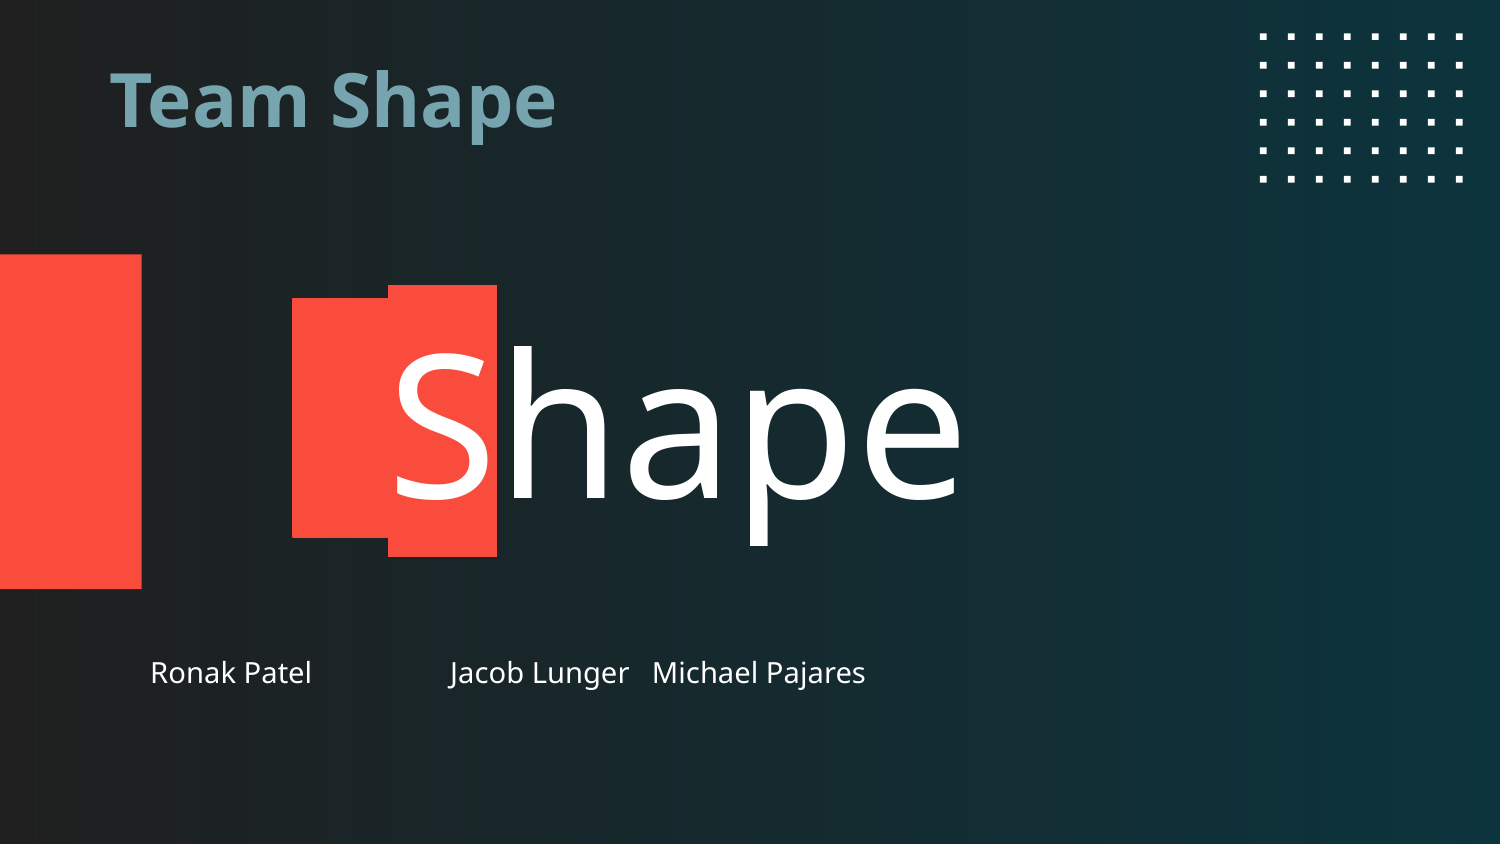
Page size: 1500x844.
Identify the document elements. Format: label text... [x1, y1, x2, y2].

text_box [293, 298, 388, 538]
subtitle Ronak Patel Jacob Lunger Michael Pajares [135, 589, 950, 704]
text_box Team Shape [94, 37, 803, 158]
title Shape [372, 264, 1238, 572]
